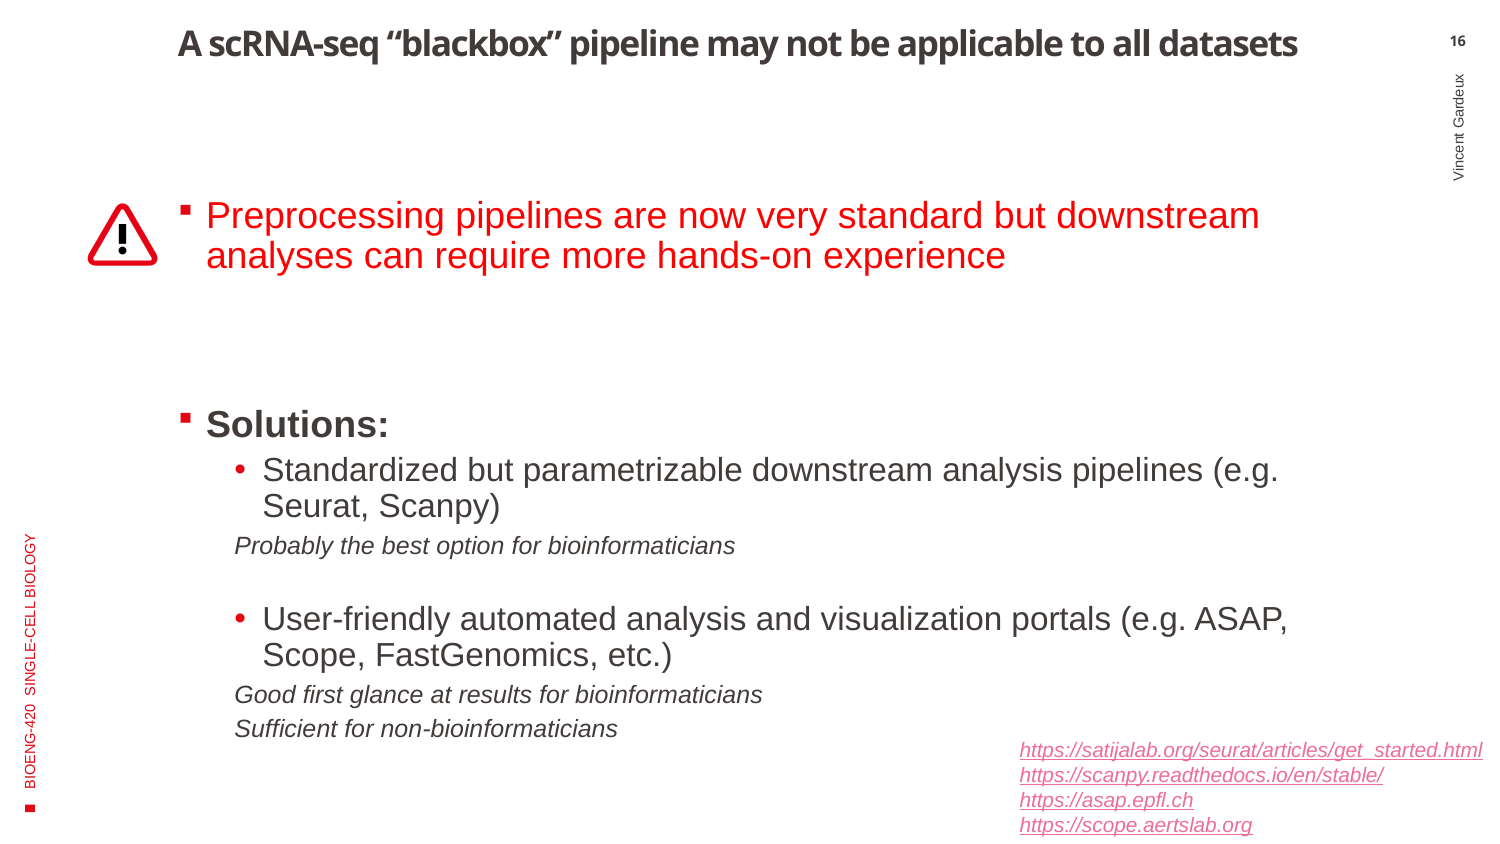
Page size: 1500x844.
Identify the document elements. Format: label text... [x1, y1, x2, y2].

text_box https://satijalab.org/seurat/articles/get_started.html https://scanpy.readthedocs.io/en/stable/ https://asap.epfl.ch https://scope.aertslab.org [1004, 729, 1498, 844]
title A scRNA-seq “blackbox” pipeline may not be applicable to all datasets [148, 29, 1405, 100]
slide_number 16 [1415, 32, 1500, 59]
footer Vincent Gardeux [1415, 59, 1500, 641]
list Preprocessing pipelines are now very standard but downstream analyses can require more hands-on experience Solutions: Standardized but parametrizable downstream analysis pipelines (e.g. Seurat, Scanpy) Probably the best option for bioinformaticians User-friendly automated analysis and visualization portals (e.g. ASAP, Scope, FastGenomics, etc.) Good first glance at results for bioinformaticians Sufficient for non-bioinformaticians [148, 188, 1405, 844]
slide_number BIOENG-420 SINGLE-CELL BIOLOGY [0, 256, 60, 805]
picture [29, 141, 216, 328]
